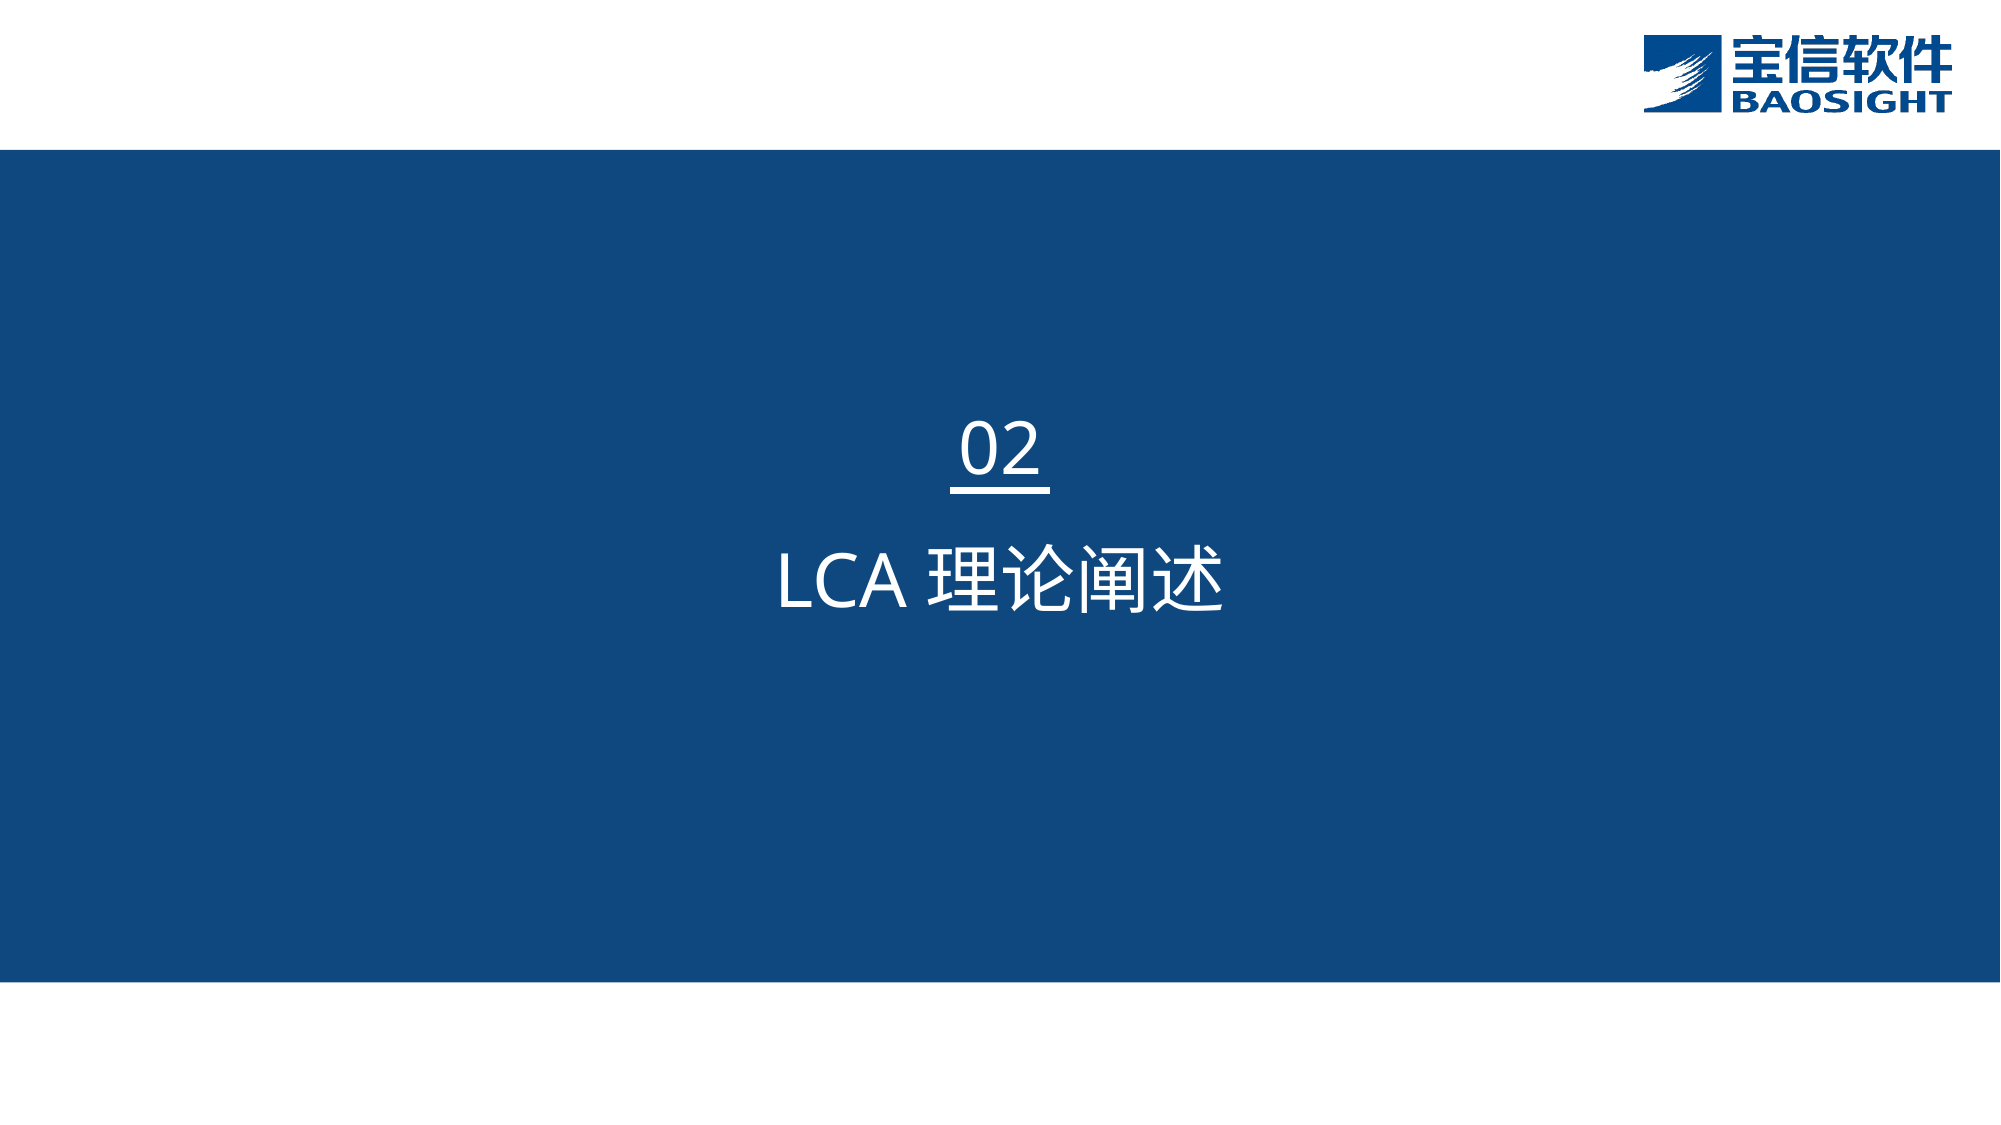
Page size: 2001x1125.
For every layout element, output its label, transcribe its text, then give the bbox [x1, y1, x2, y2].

picture [1644, 35, 1952, 113]
text_box [0, 149, 2000, 983]
title LCA理论阐述 [410, 524, 1590, 635]
list 02 [388, 401, 1612, 491]
